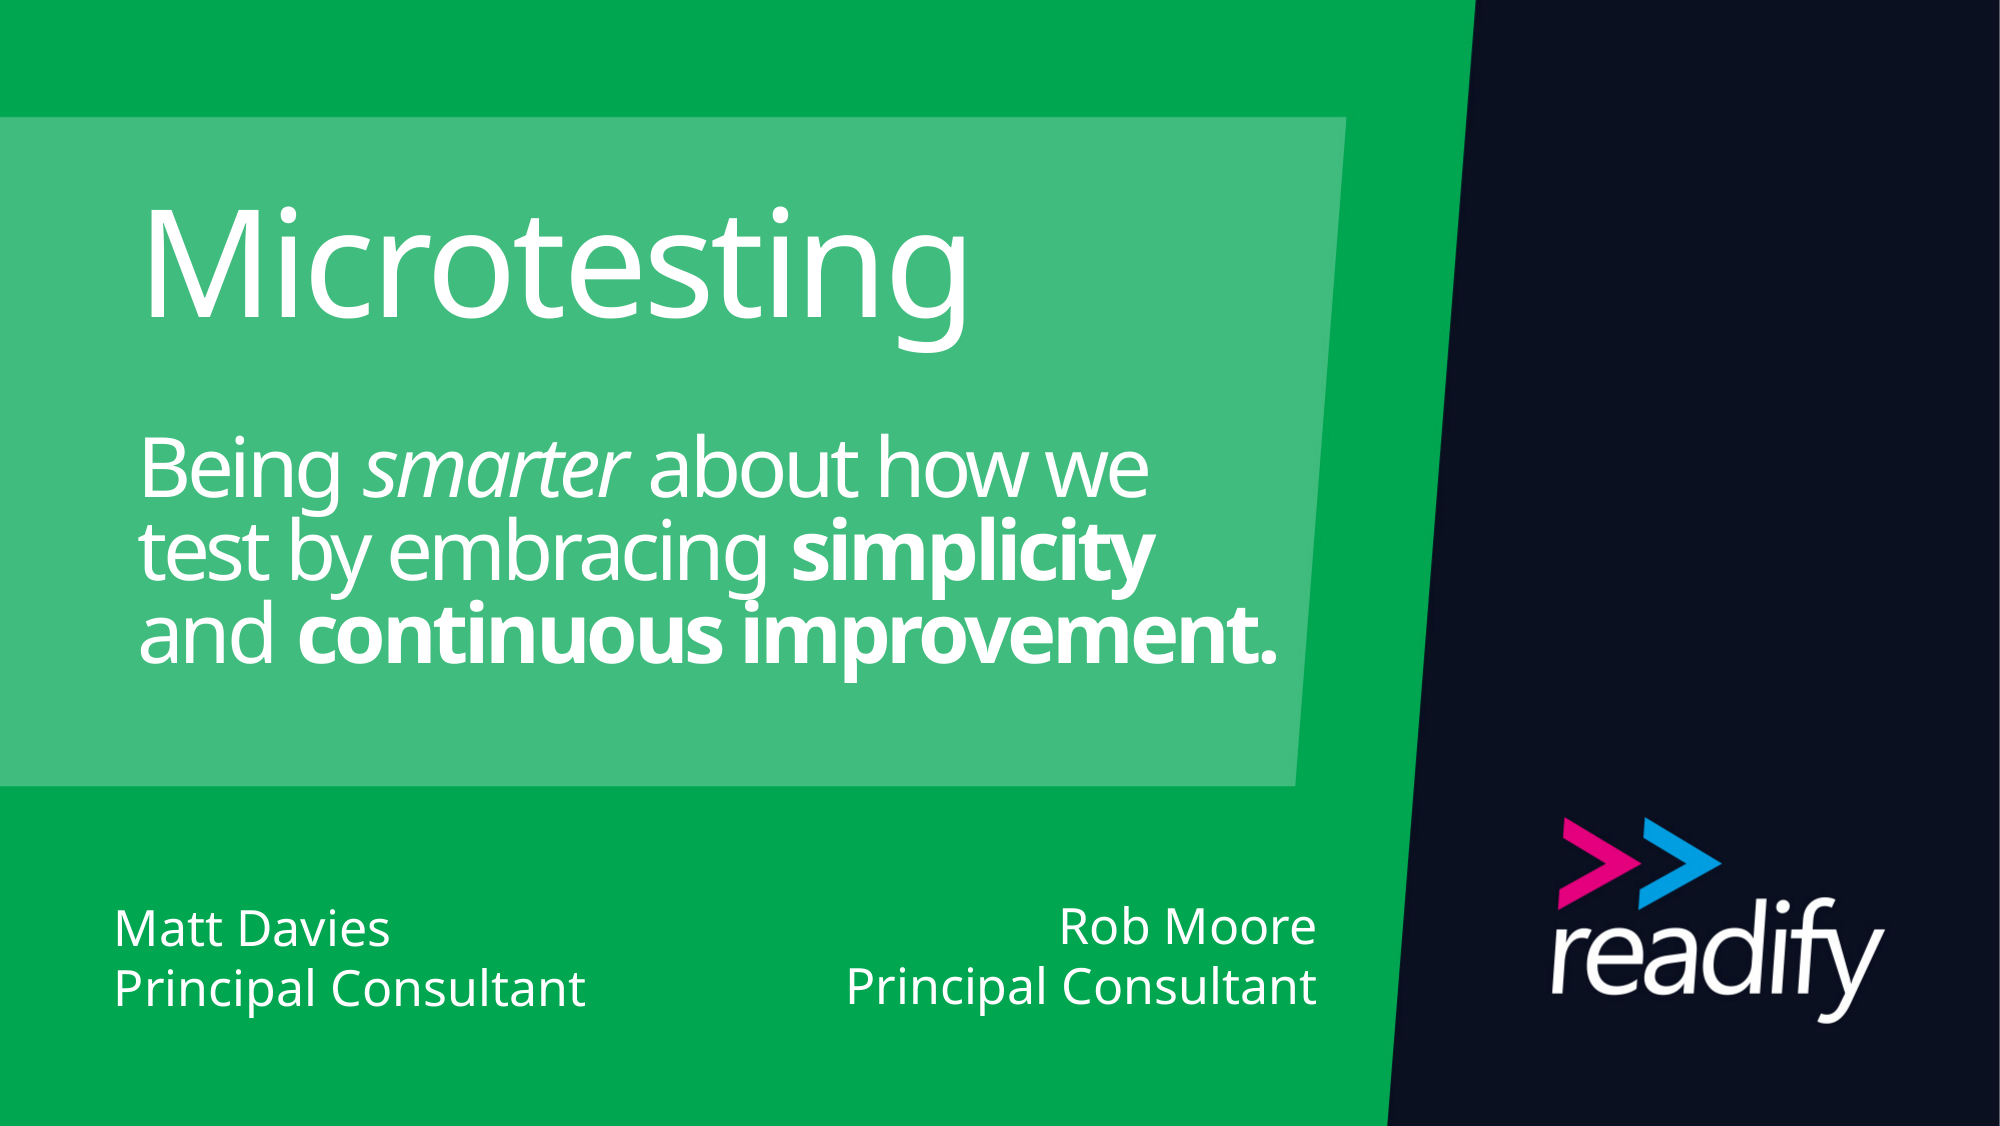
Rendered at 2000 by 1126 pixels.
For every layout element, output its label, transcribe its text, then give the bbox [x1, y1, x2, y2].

picture [0, 0, 2000, 1126]
title Microtesting Being smarter about how we test by embracing simplicity and continuous improvement. [137, 263, 1296, 775]
text_box Rob Moore Principal Consultant [830, 886, 1333, 1022]
subtitle Matt Davies Principal Consultant [113, 896, 1272, 1062]
